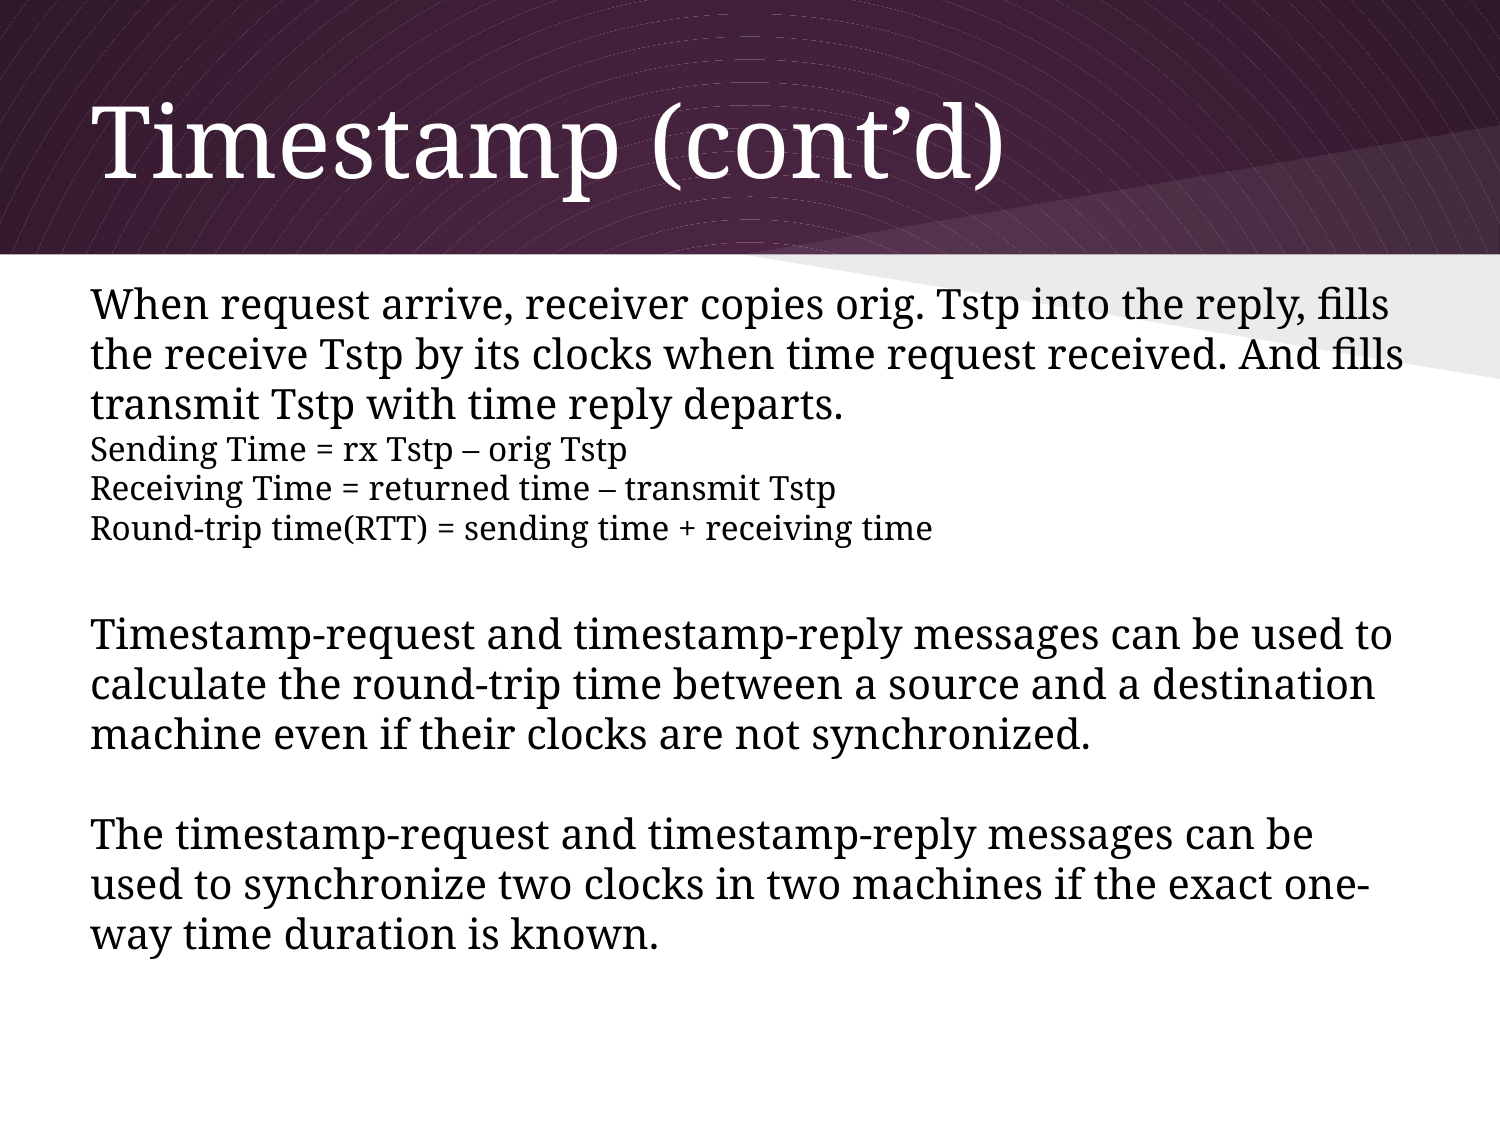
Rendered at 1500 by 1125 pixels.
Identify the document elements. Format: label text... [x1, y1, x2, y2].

list When request arrive, receiver copies orig. Tstp into the reply, fills the receive Tstp by its clocks when time request received. And fills transmit Tstp with time reply departs. Sending Time = rx Tstp – orig Tstp Receiving Time = returned time – transmit Tstp Round-trip time(RTT) = sending time + receiving time Timestamp-request and timestamp-reply messages can be used to calculate the round-trip time between a source and a destination machine even if their clocks are not synchronized. The timestamp-request and timestamp-reply messages can be used to synchronize two clocks in two machines if the exact one-way time duration is known. [75, 262, 1425, 1078]
title Timestamp (cont’d) [75, 45, 1425, 233]
